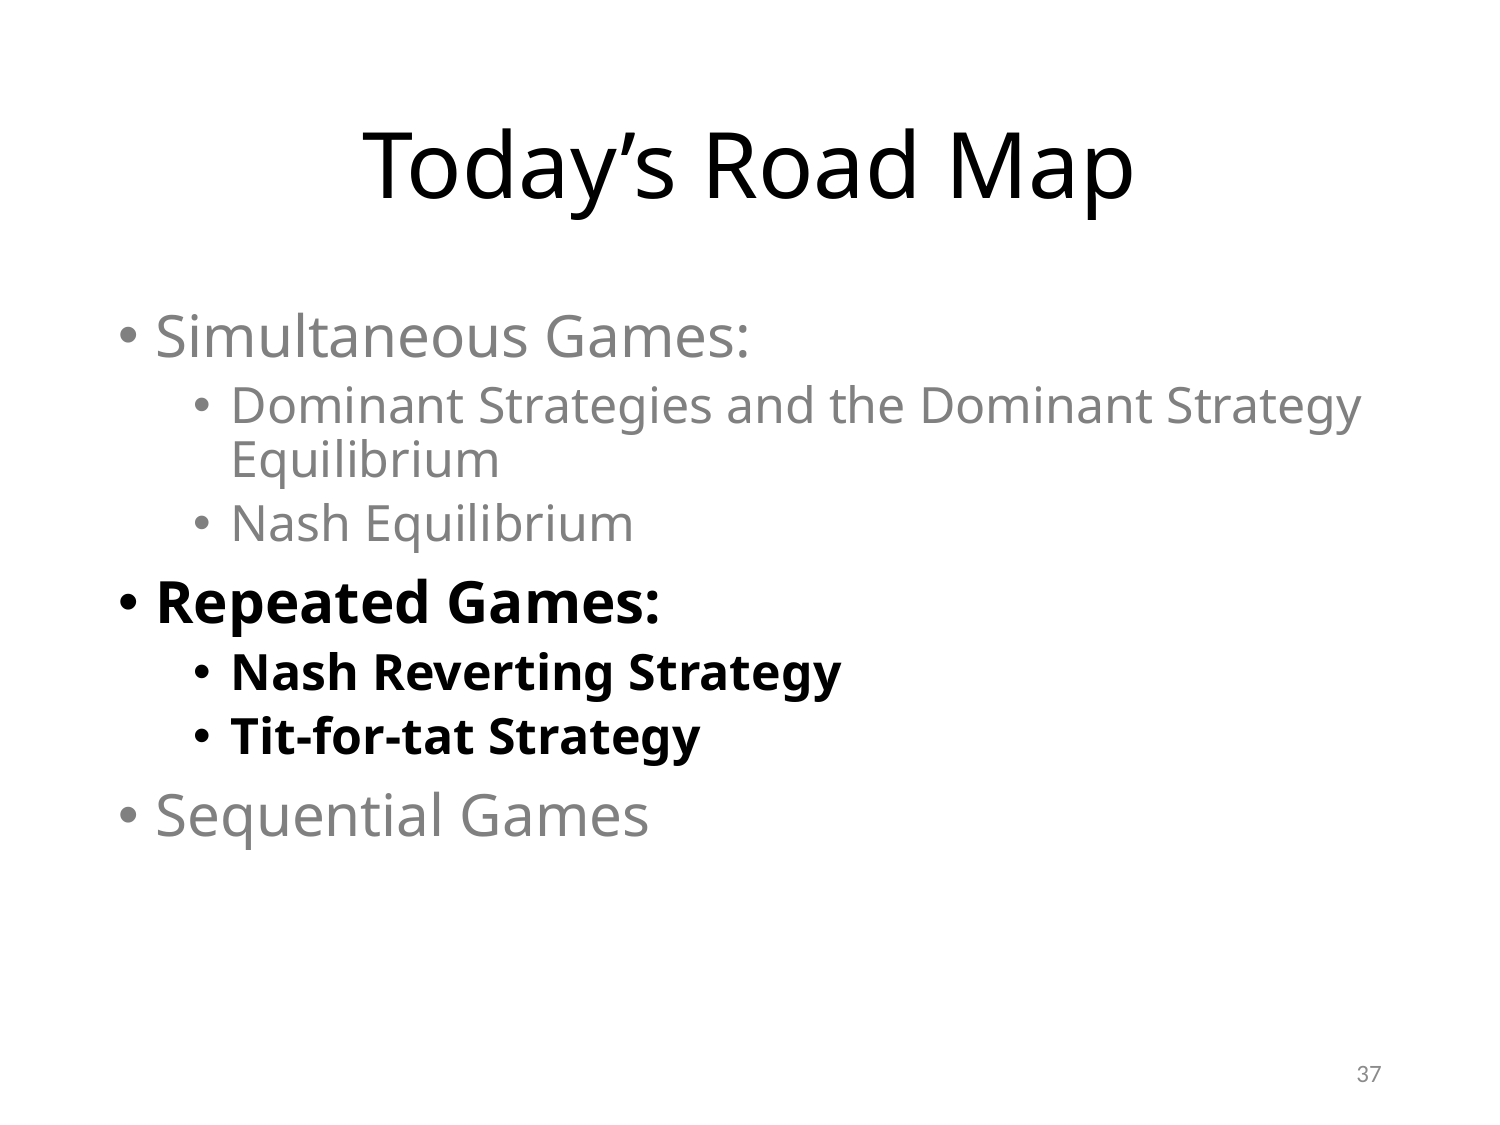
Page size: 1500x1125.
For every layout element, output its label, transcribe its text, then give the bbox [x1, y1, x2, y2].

title Today’s Road Map [103, 59, 1397, 278]
list Simultaneous Games: Dominant Strategies and the Dominant Strategy Equilibrium Nash Equilibrium Repeated Games: Nash Reverting Strategy Tit-for-tat Strategy Sequential Games [103, 299, 1397, 1014]
slide_number 37 [1059, 1042, 1397, 1103]
